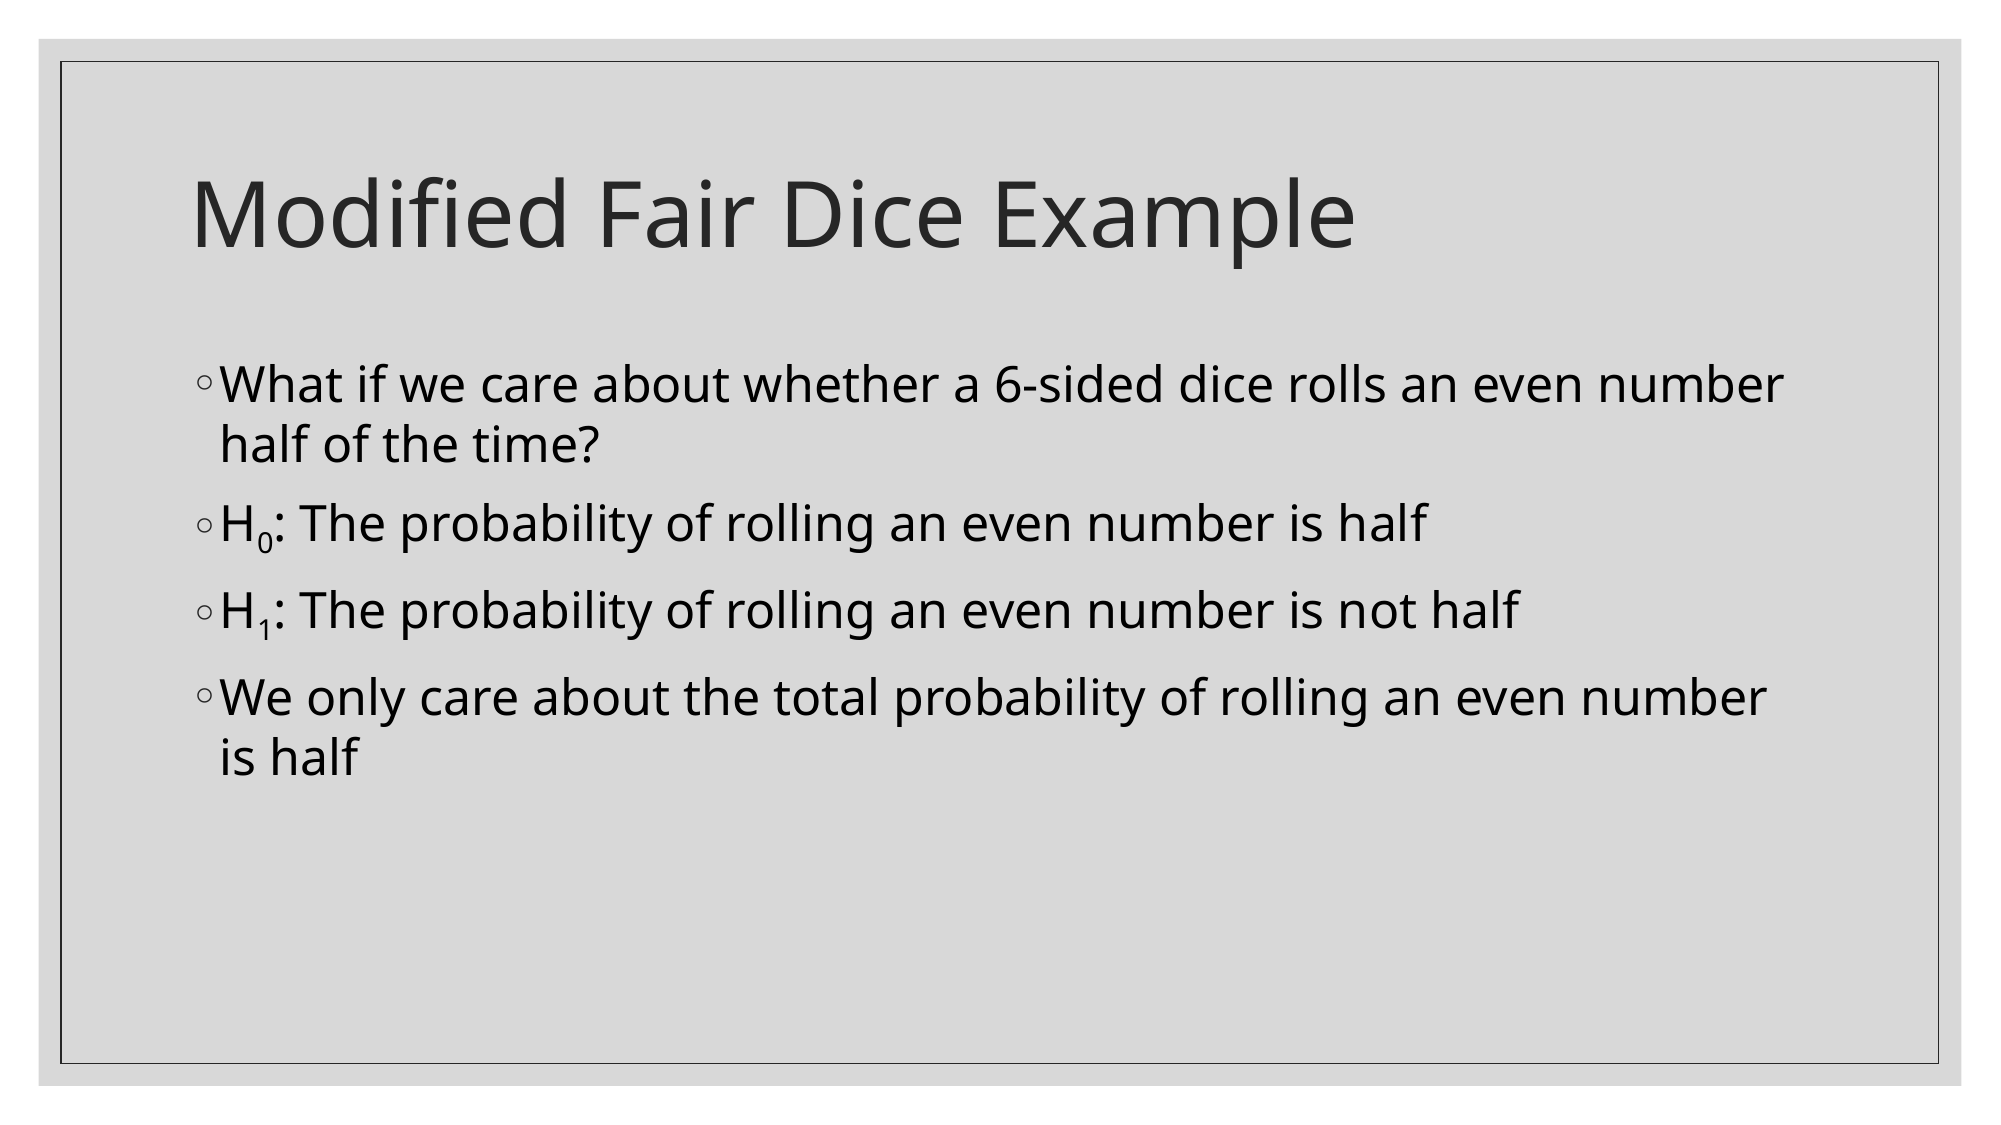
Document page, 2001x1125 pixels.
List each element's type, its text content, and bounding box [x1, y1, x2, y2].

title Modified Fair Dice Example [174, 105, 1825, 331]
list What if we care about whether a 6-sided dice rolls an even number half of the time? H0: The probability of rolling an even number is half H1: The probability of rolling an even number is not half We only care about the total probability of rolling an even number is half [174, 345, 1825, 977]
